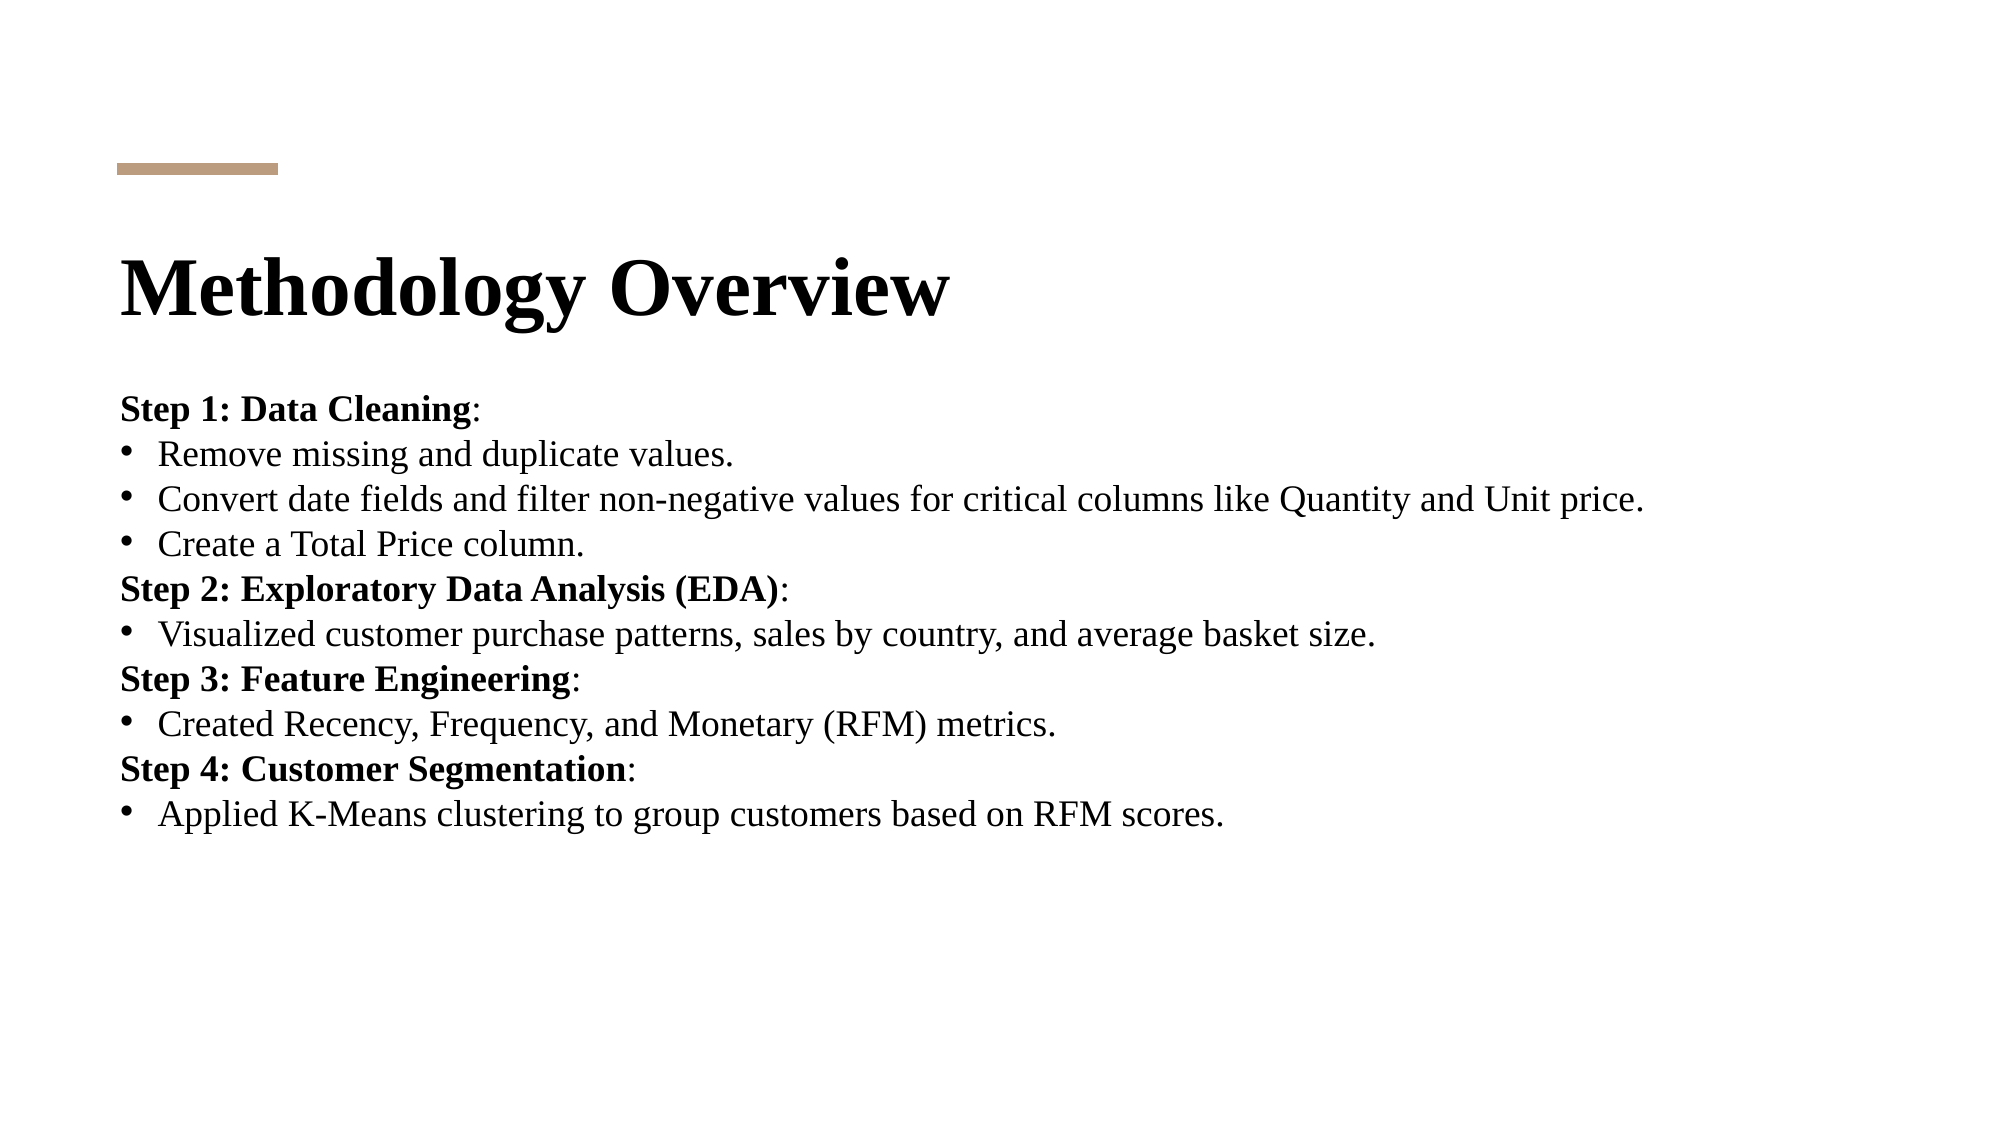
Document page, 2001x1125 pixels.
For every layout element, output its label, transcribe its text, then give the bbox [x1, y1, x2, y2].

list Step 1: Data Cleaning: Remove missing and duplicate values. Convert date fields and filter non-negative values for critical columns like Quantity and Unit price. Create a Total Price column. Step 2: Exploratory Data Analysis (EDA): Visualized customer purchase patterns, sales by country, and average basket size. Step 3: Feature Engineering: Created Recency, Frequency, and Monetary (RFM) metrics. Step 4: Customer Segmentation: Applied K-Means clustering to group customers based on RFM scores. [105, 304, 1665, 958]
title Methodology Overview [105, 224, 1892, 405]
